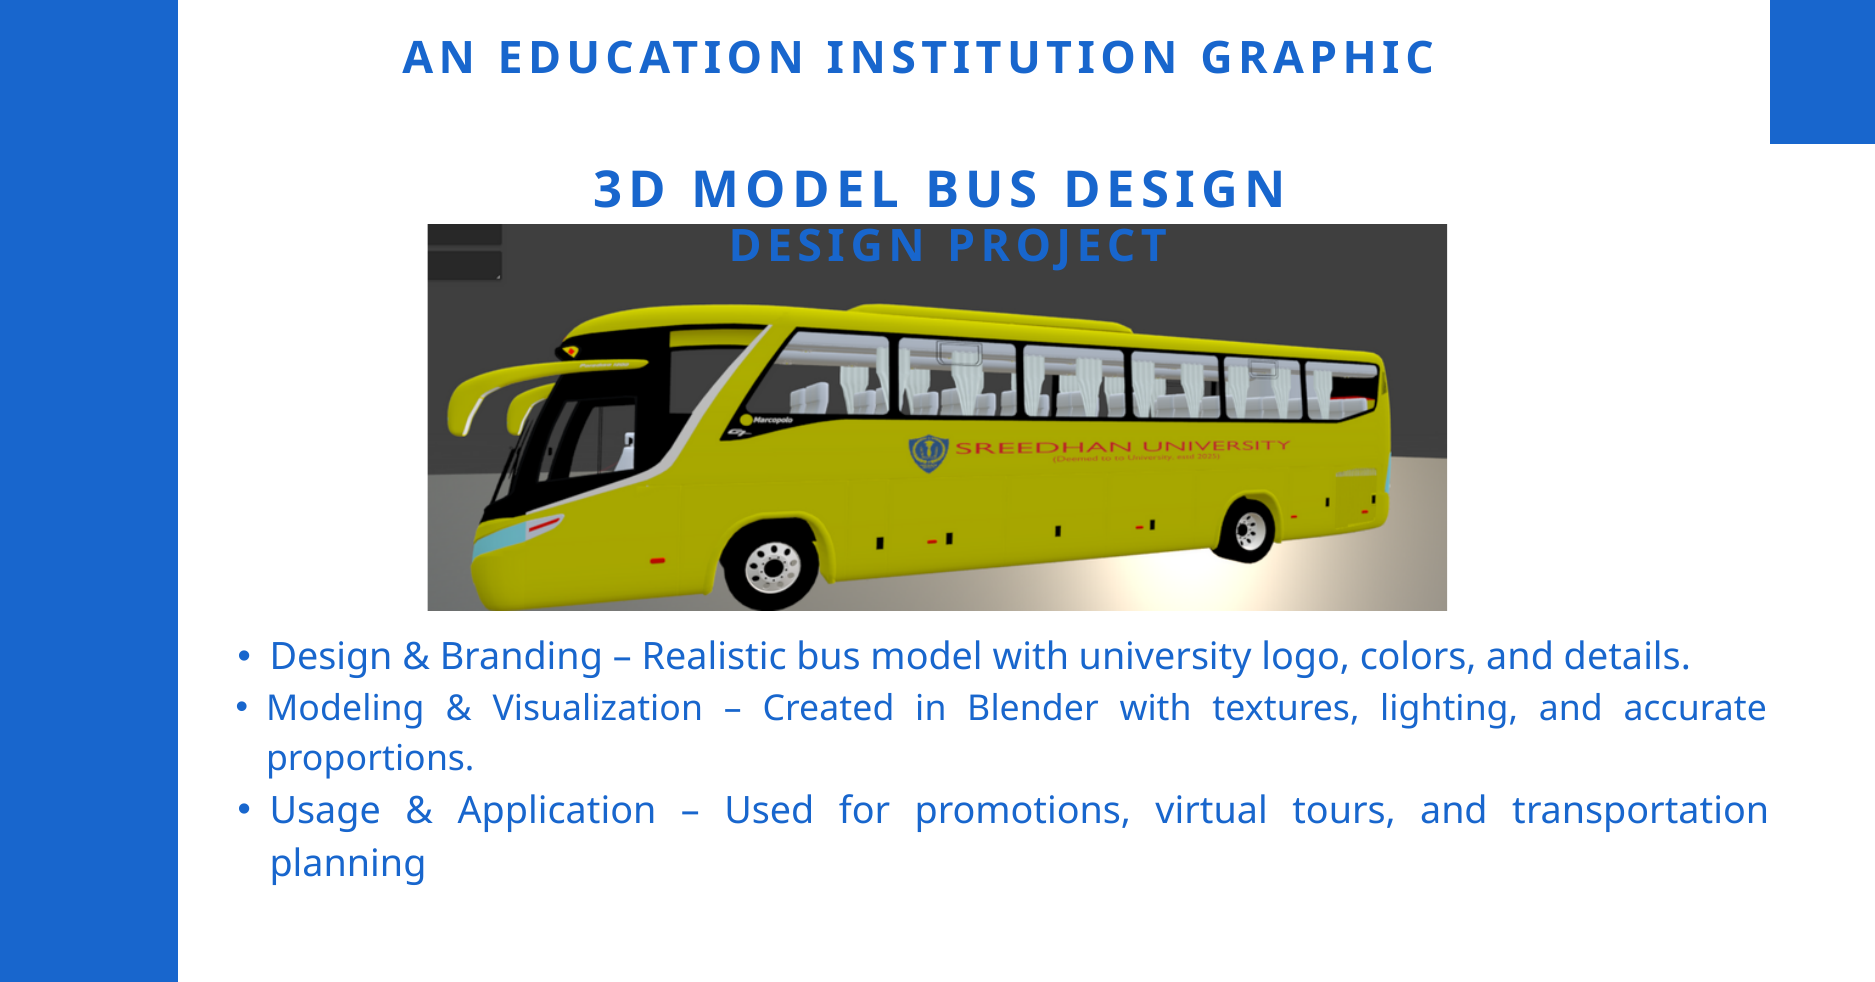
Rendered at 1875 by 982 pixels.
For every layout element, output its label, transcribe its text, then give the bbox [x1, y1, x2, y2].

text_box AN EDUCATION INSTITUTION GRAPHIC DESIGN PROJECT [402, 19, 1546, 271]
text_box [427, 271, 1448, 611]
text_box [0, 0, 179, 982]
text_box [1769, 0, 1875, 145]
text_box 3D MODEL BUS DESIGN [593, 146, 1355, 218]
text_box Design & Branding – Realistic bus model with university logo, colors, and details. Modeling & Visualization – Created in Blender with textures, lighting, and accurate proportions. Usage & Application – Used for promotions, virtual tours, and transportation planning [205, 624, 1770, 937]
